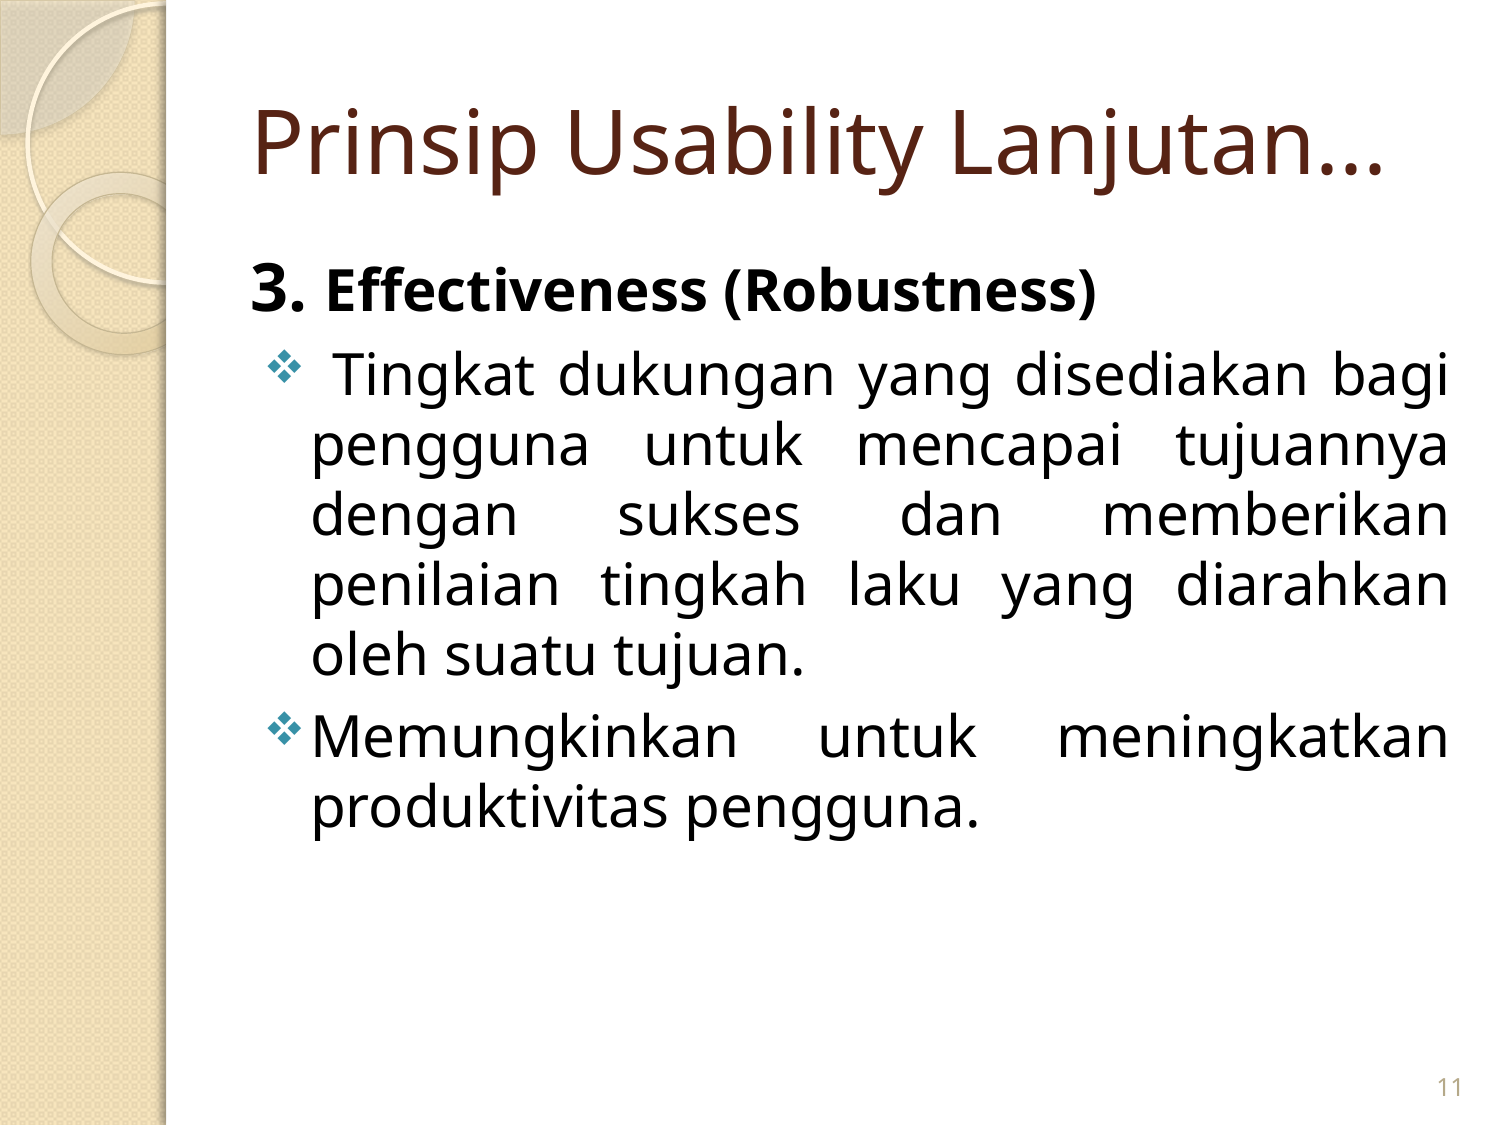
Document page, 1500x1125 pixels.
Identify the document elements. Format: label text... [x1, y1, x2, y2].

list 3. Effectiveness (Robustness) Tingkat dukungan yang disediakan bagi pengguna untuk mencapai tujuannya dengan sukses dan memberikan penilaian tingkah laku yang diarahkan oleh suatu tujuan. Memungkinkan untuk meningkatkan produktivitas pengguna. [235, 237, 1466, 1025]
title Prinsip Usability Lanjutan... [235, 45, 1466, 233]
slide_number 11 [1413, 1034, 1488, 1113]
